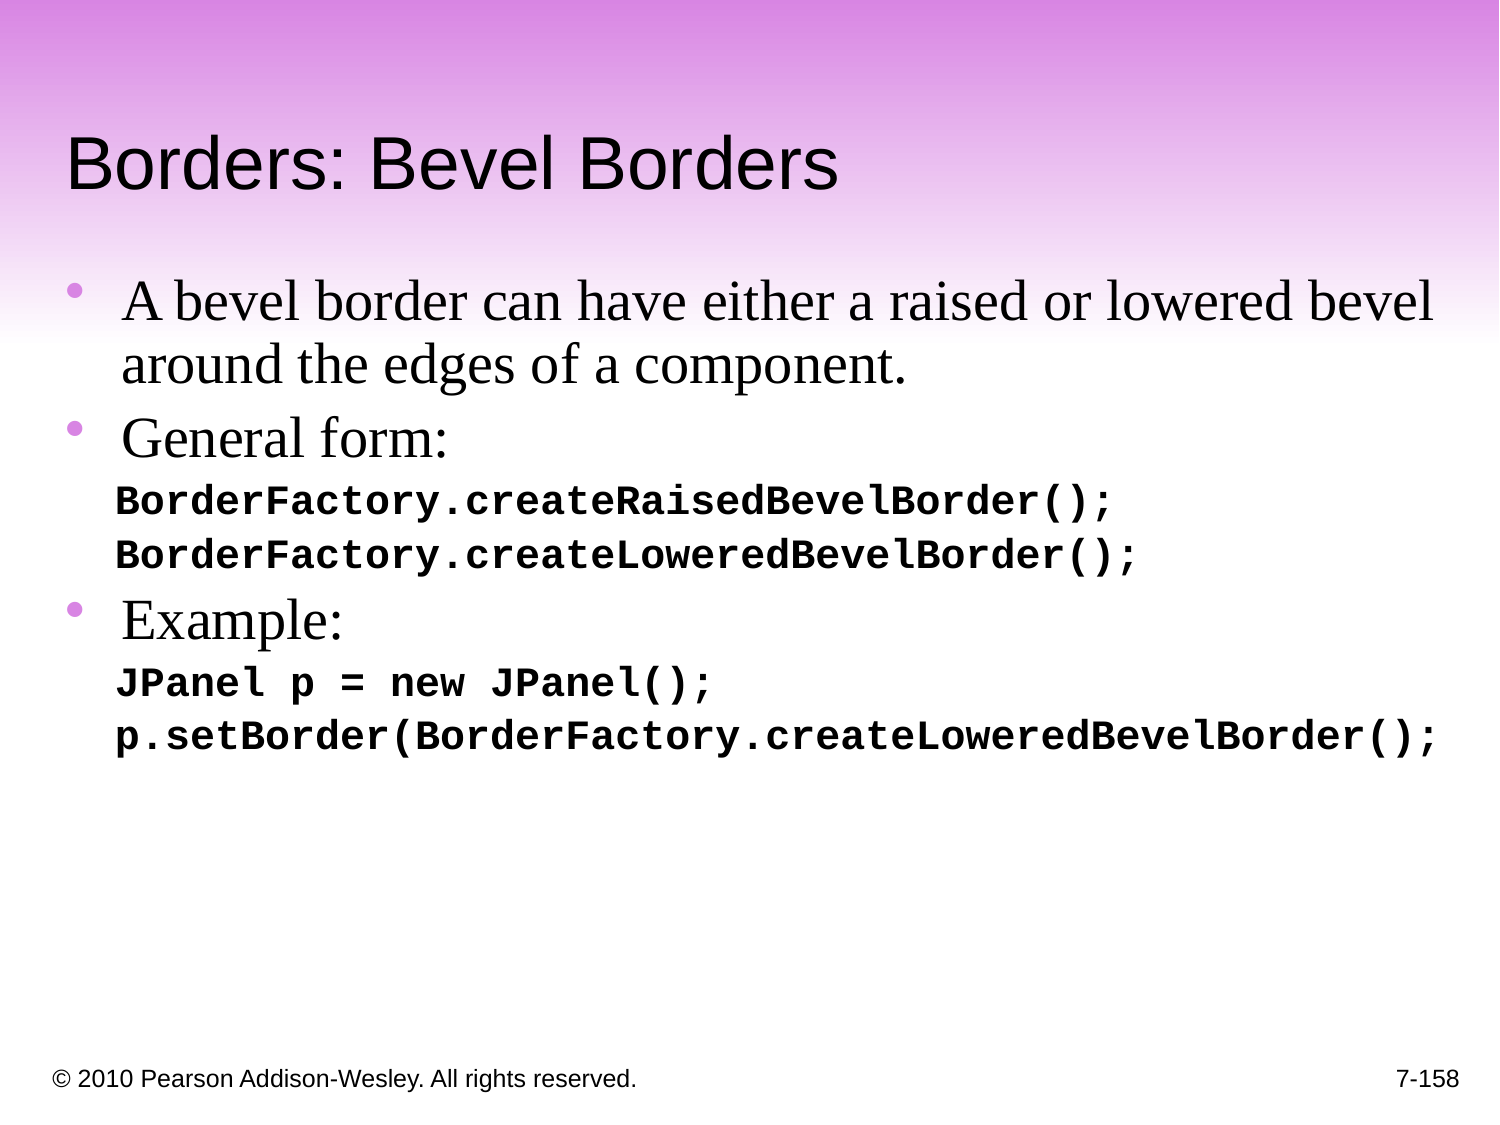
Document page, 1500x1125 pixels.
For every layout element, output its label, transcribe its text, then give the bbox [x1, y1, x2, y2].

list A bevel border can have either a raised or lowered bevel around the edges of a component. General form: BorderFactory.createRaisedBevelBorder(); BorderFactory.createLoweredBevelBorder(); Example: JPanel p = new JPanel(); p.setBorder(BorderFactory.createLoweredBevelBorder(); [50, 262, 1450, 1013]
title Borders: Bevel Borders [50, 49, 1463, 213]
slide_number 7-158 [1162, 1024, 1476, 1101]
